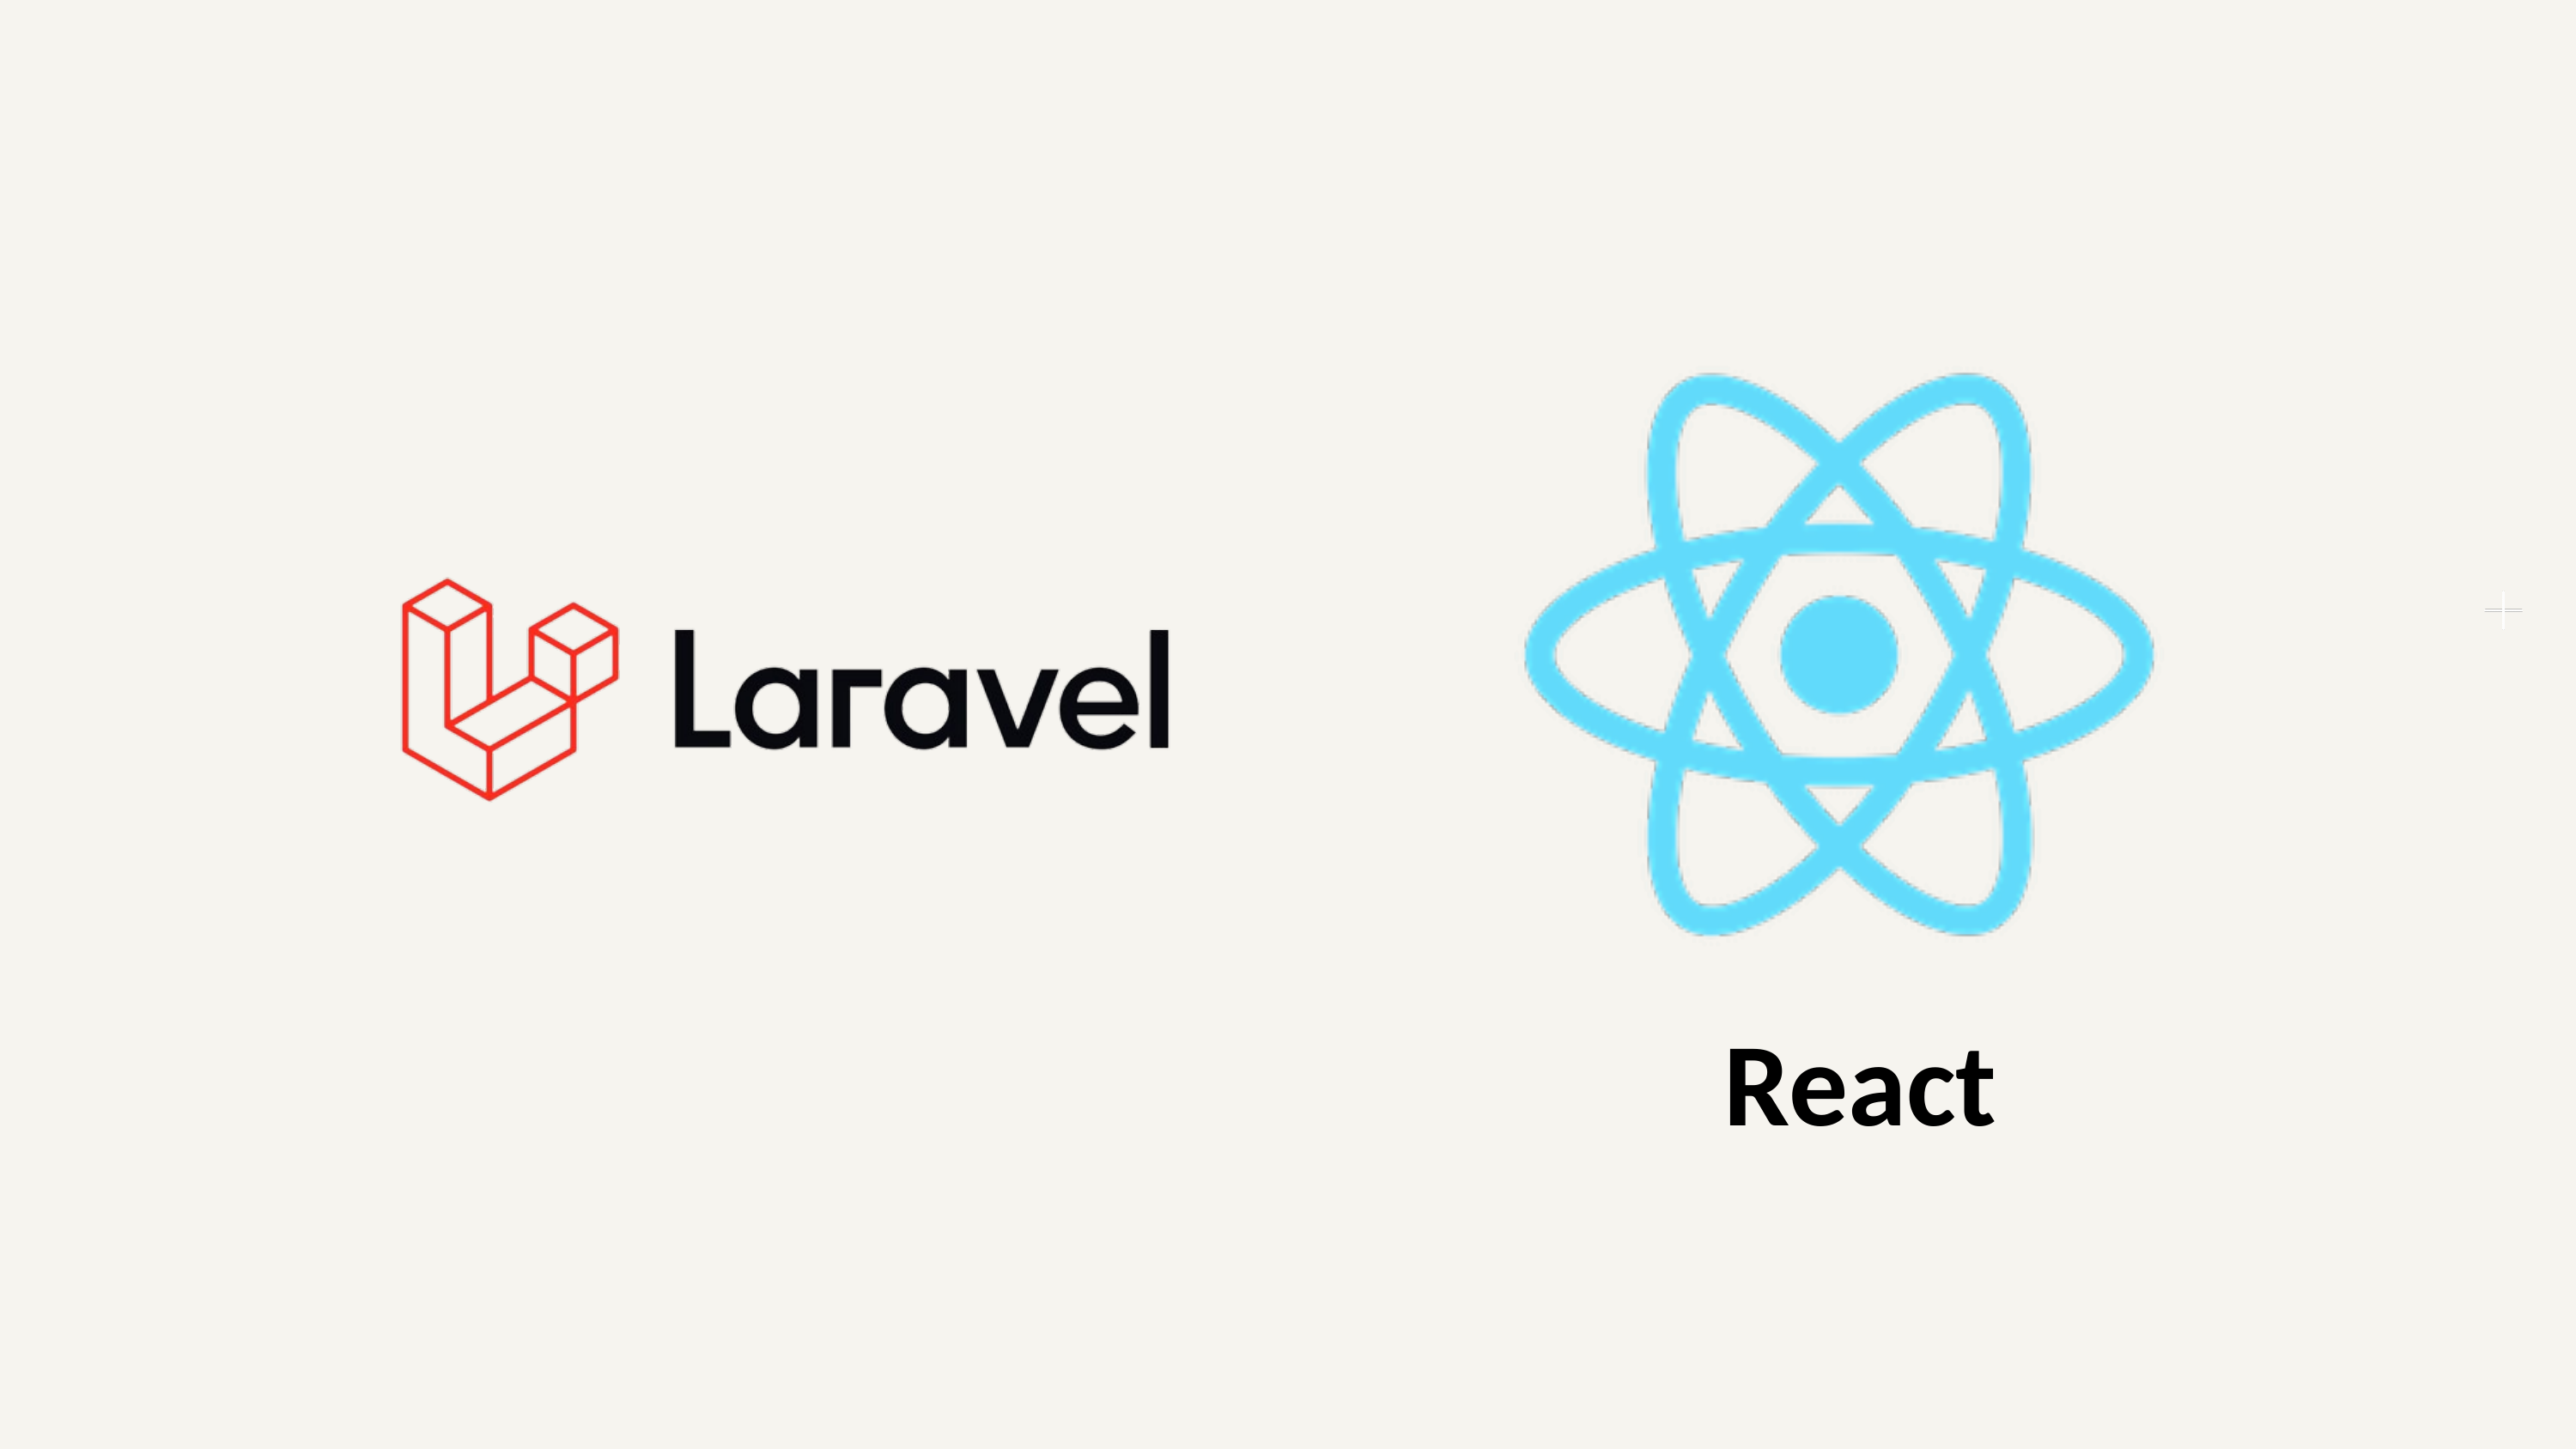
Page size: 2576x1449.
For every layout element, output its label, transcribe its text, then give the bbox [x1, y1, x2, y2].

text_box [2484, 591, 2523, 630]
text_box React [1711, 1001, 2485, 1156]
picture [235, 488, 1338, 896]
picture [1513, 326, 2169, 985]
